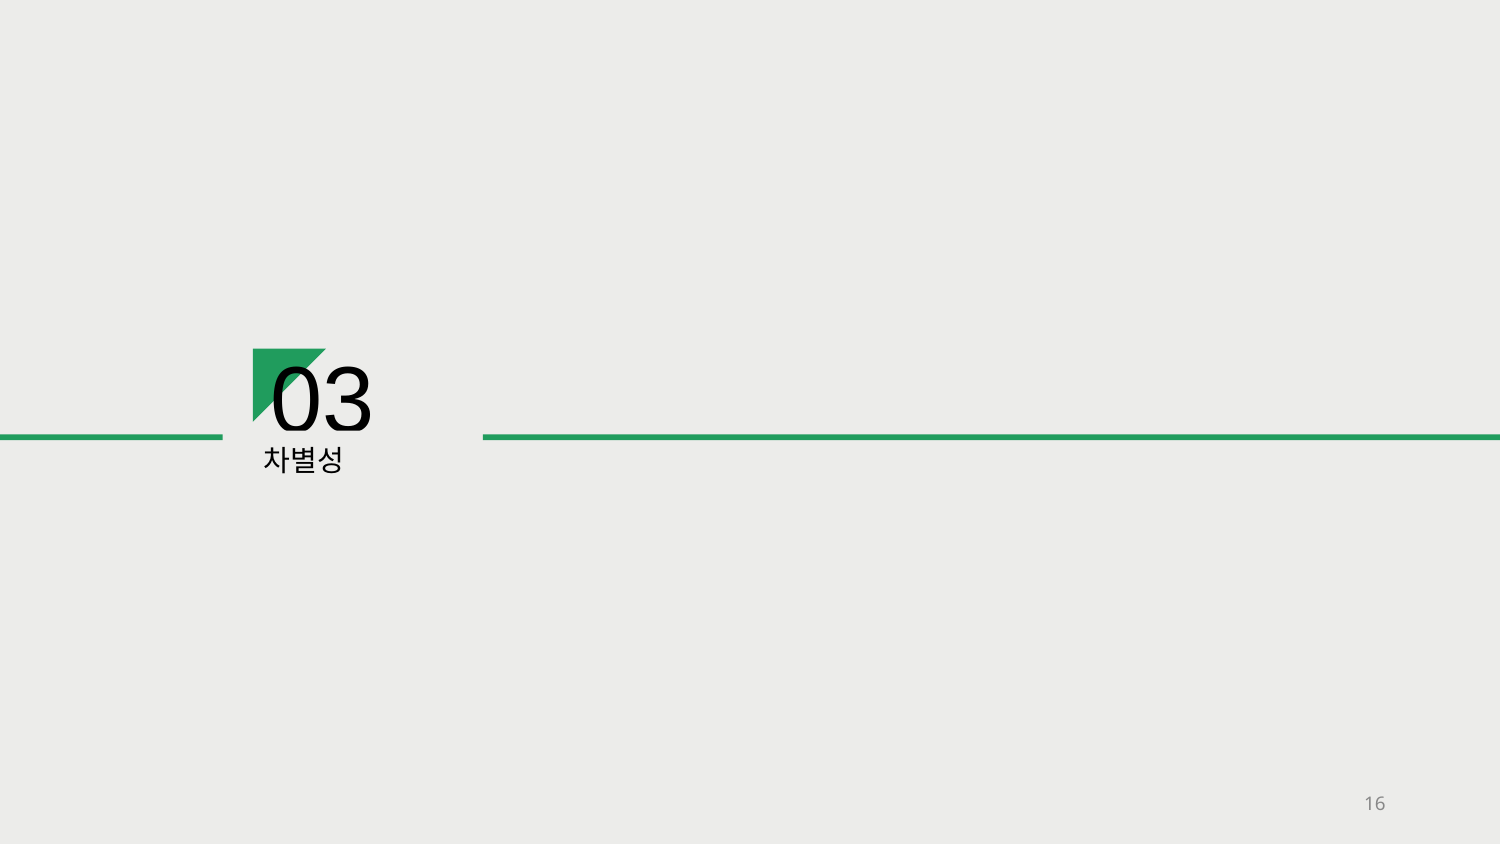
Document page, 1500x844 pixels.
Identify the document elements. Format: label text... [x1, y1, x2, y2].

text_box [252, 332, 390, 459]
text_box [482, 434, 1500, 441]
text_box 차별성 [252, 436, 457, 483]
text_box [0, 434, 223, 441]
slide_number ‹#› [1059, 782, 1397, 827]
